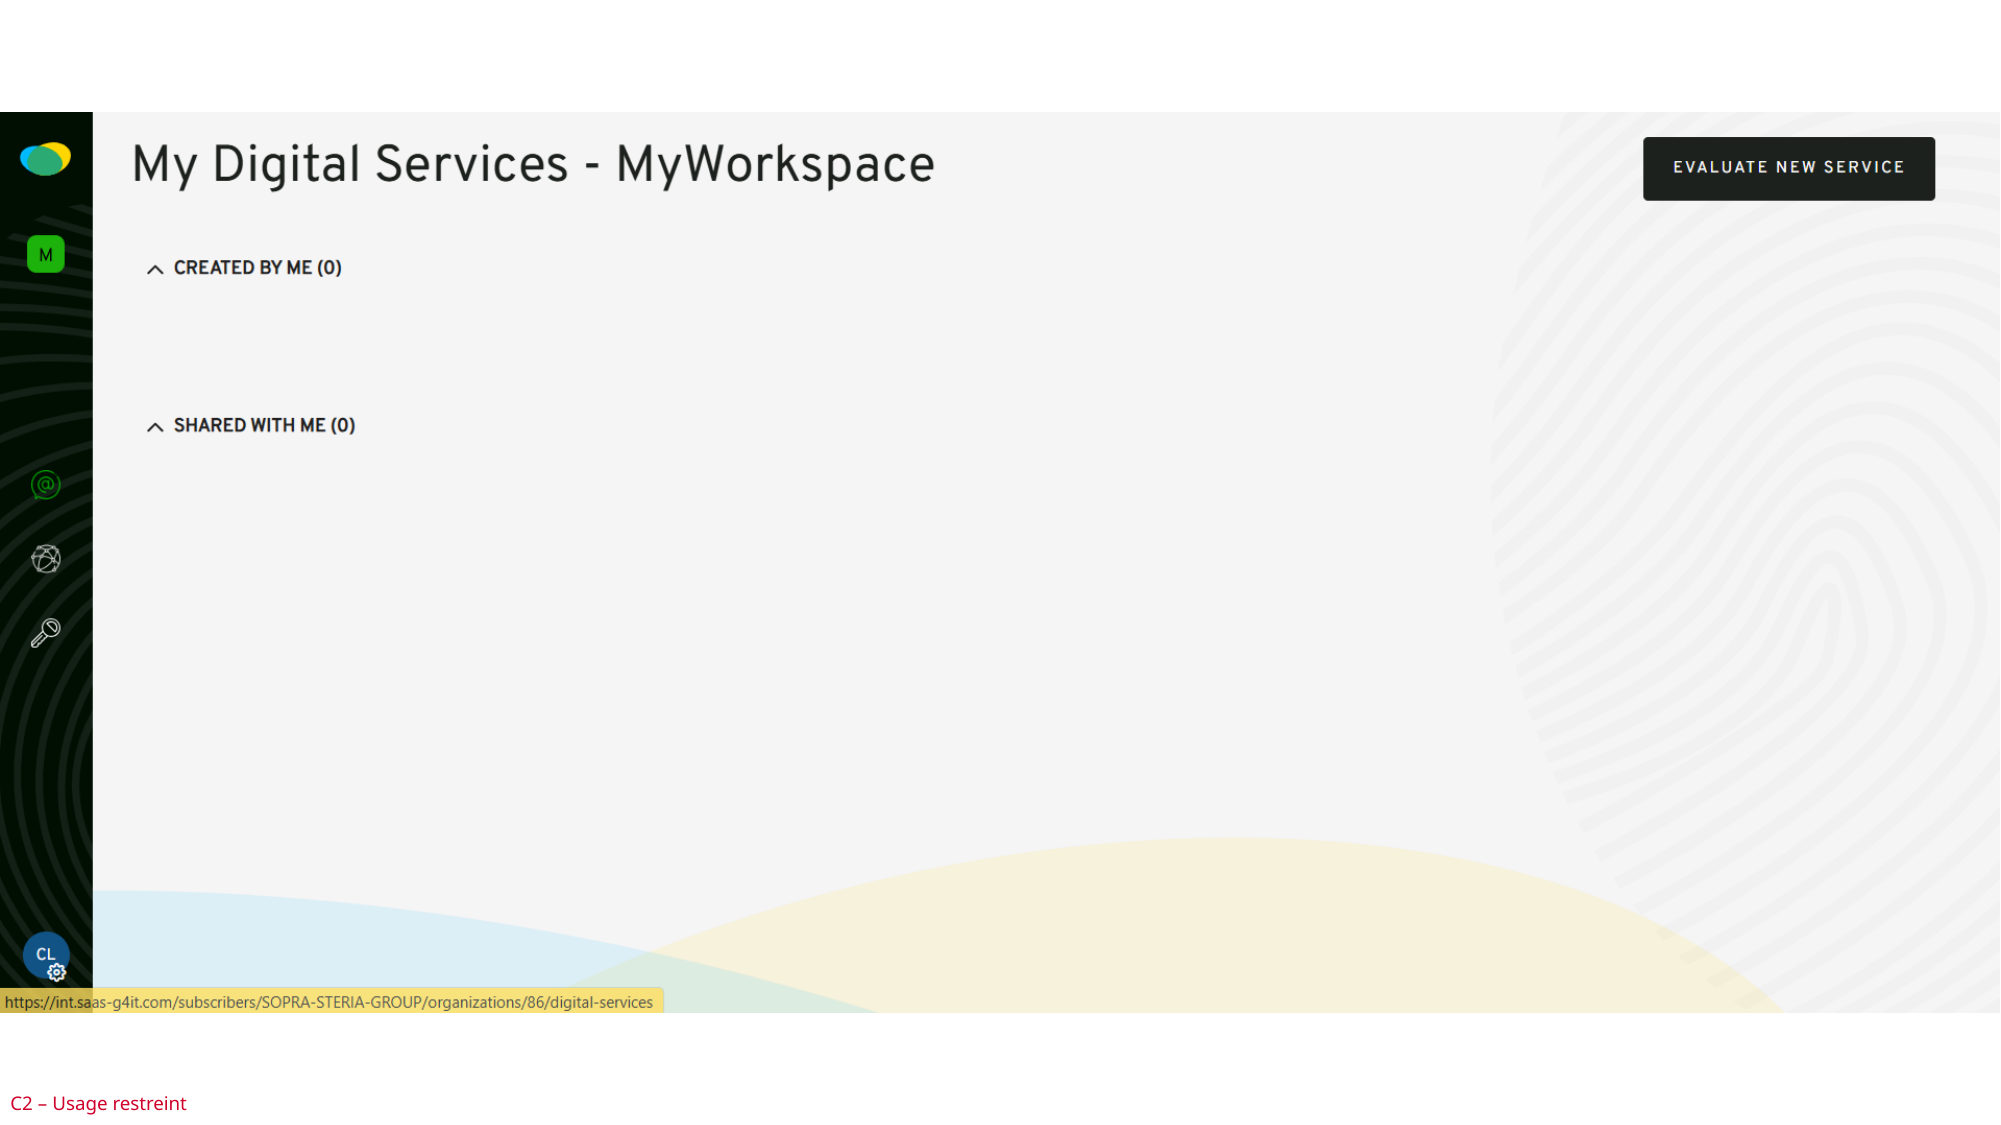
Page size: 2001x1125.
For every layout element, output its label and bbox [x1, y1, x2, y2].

picture [0, 111, 2000, 1013]
